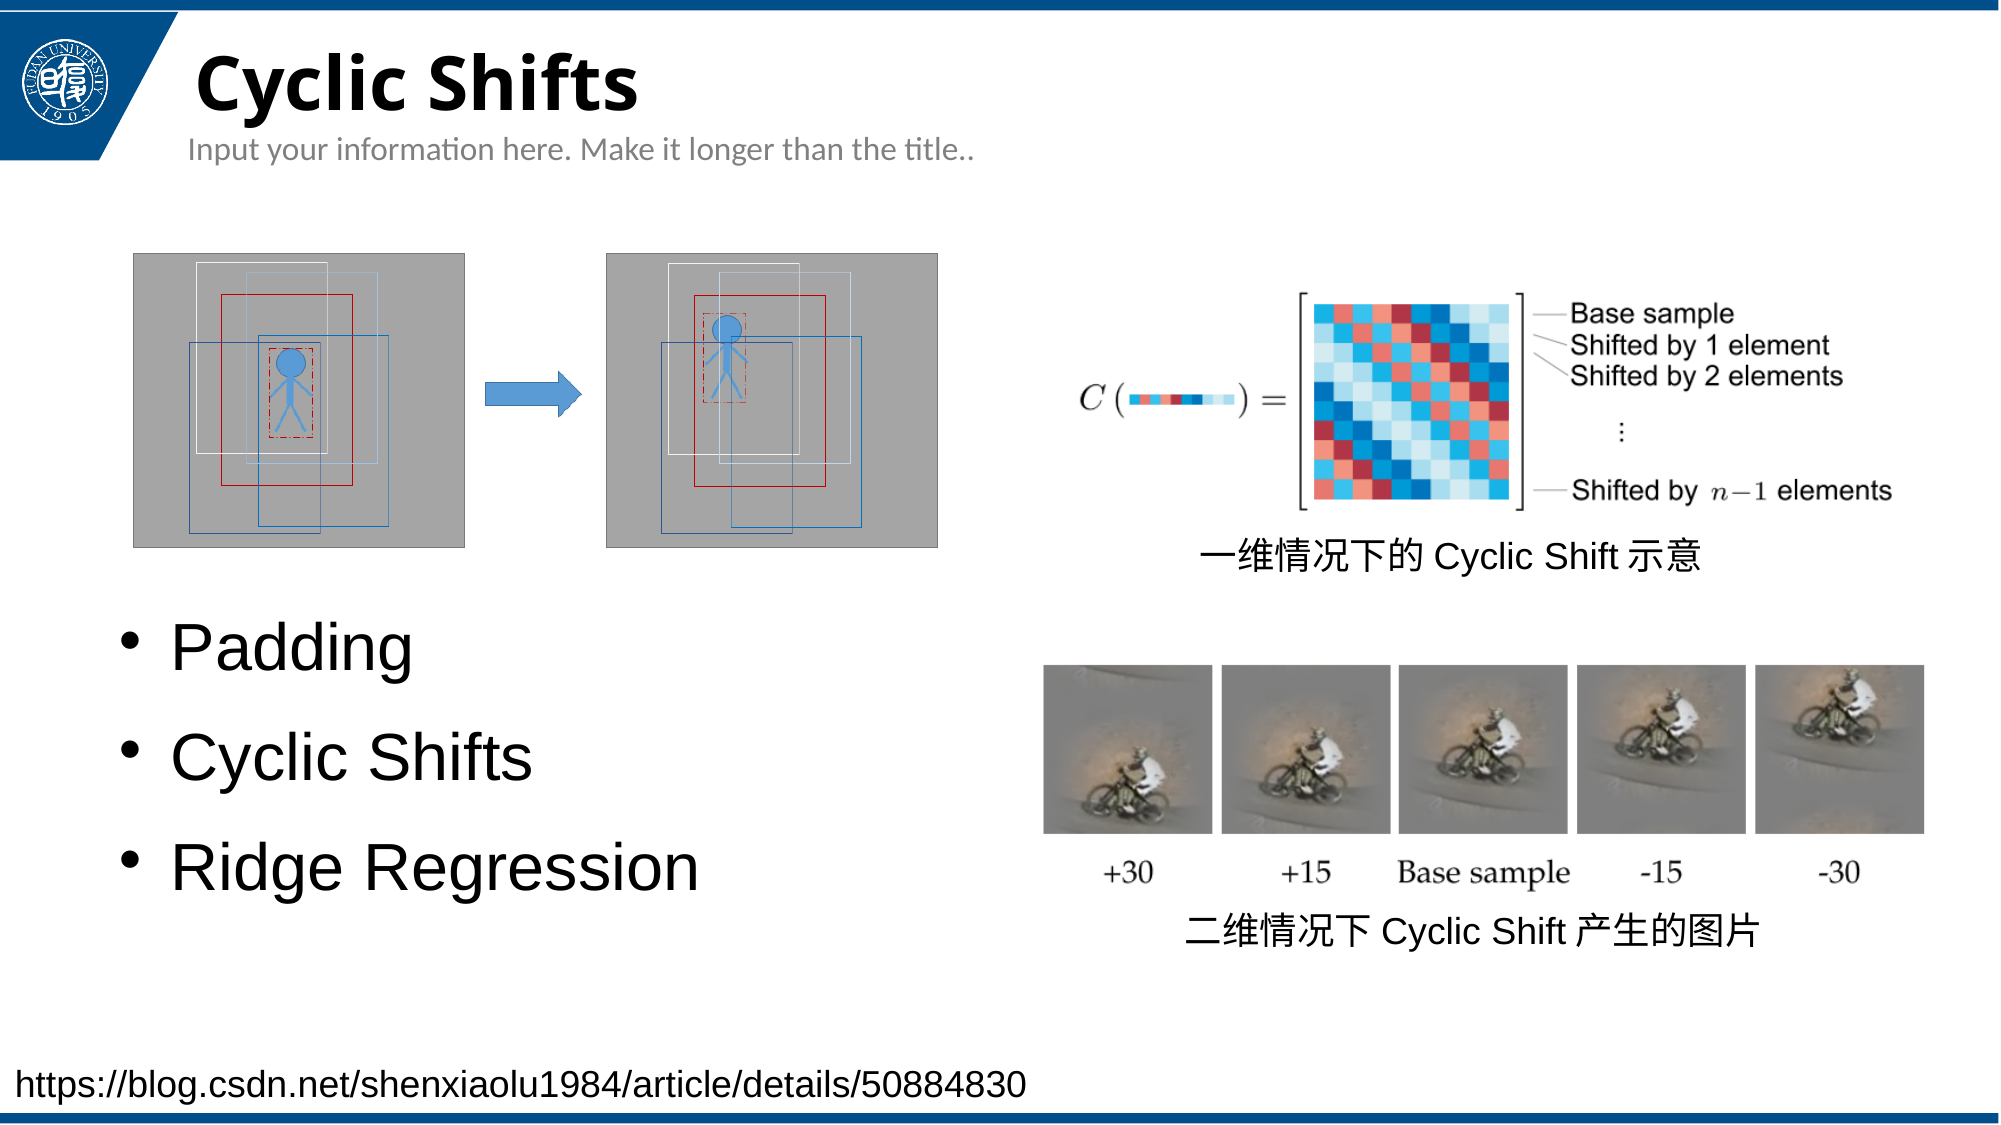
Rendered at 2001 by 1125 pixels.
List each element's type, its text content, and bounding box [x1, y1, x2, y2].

picture [104, 224, 988, 574]
text_box Padding Cyclic Shifts Ridge Regression [99, 604, 978, 914]
picture [1034, 270, 1934, 527]
text_box 一维情况下的Cyclic Shift示意 [1184, 535, 1844, 599]
text_box https://blog.csdn.net/shenxiaolu1984/article/details/50884830 [0, 1053, 1125, 1110]
text_box Cyclic Shifts [179, 11, 1861, 161]
picture [1019, 645, 1949, 899]
picture [22, 39, 108, 125]
text_box 二维情况下Cyclic Shift产生的图片 [1169, 907, 1829, 974]
text_box Input your information here. Make it longer than the title.. [172, 120, 1341, 174]
